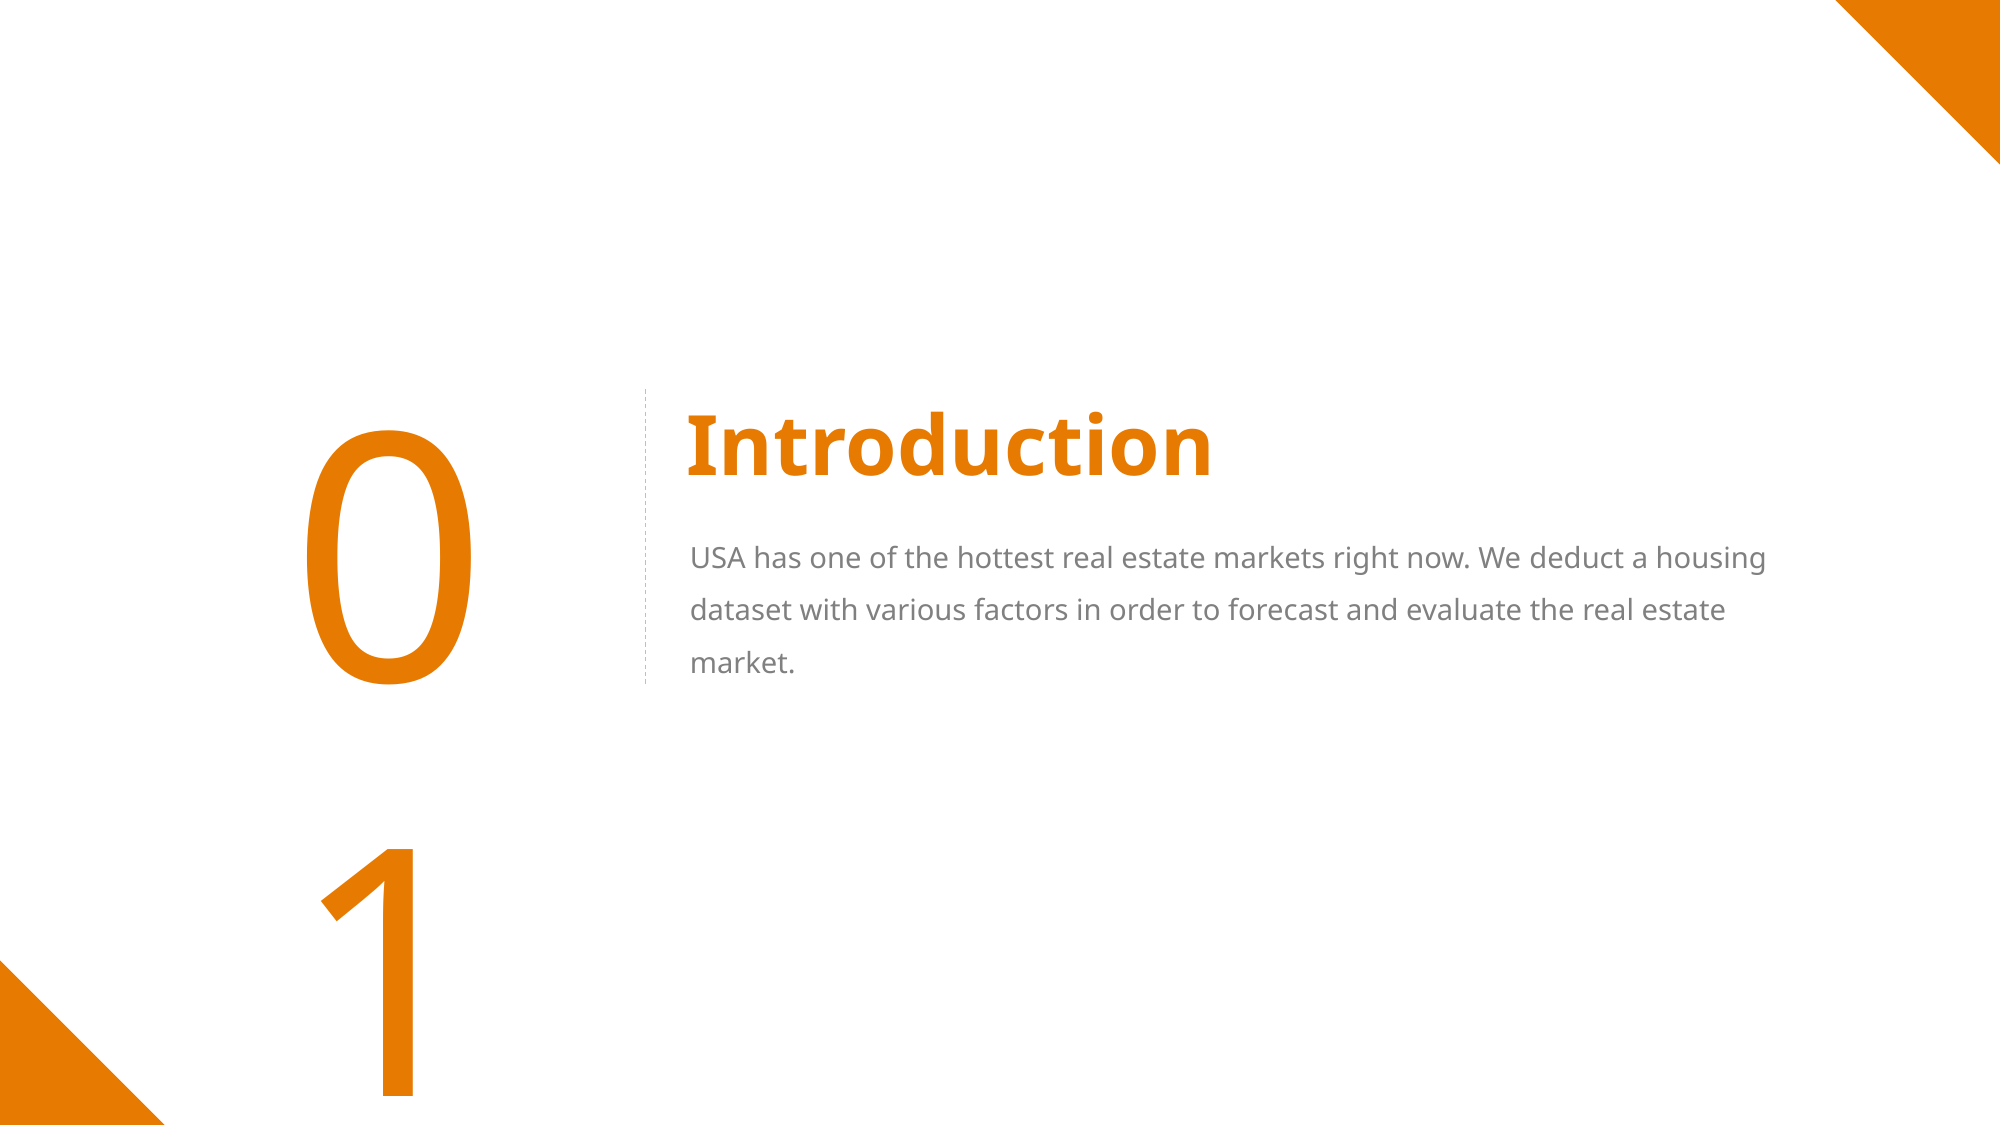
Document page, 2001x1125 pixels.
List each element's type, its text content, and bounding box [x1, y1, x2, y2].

text_box [0, 958, 167, 1125]
text_box 01 [275, 328, 672, 1125]
text_box [1833, 0, 2000, 167]
text_box Introduction [671, 385, 1305, 500]
text_box USA has one of the hottest real estate markets right now. We deduct a housing dataset with various factors in order to forecast and evaluate the real estate market. [689, 521, 1812, 680]
